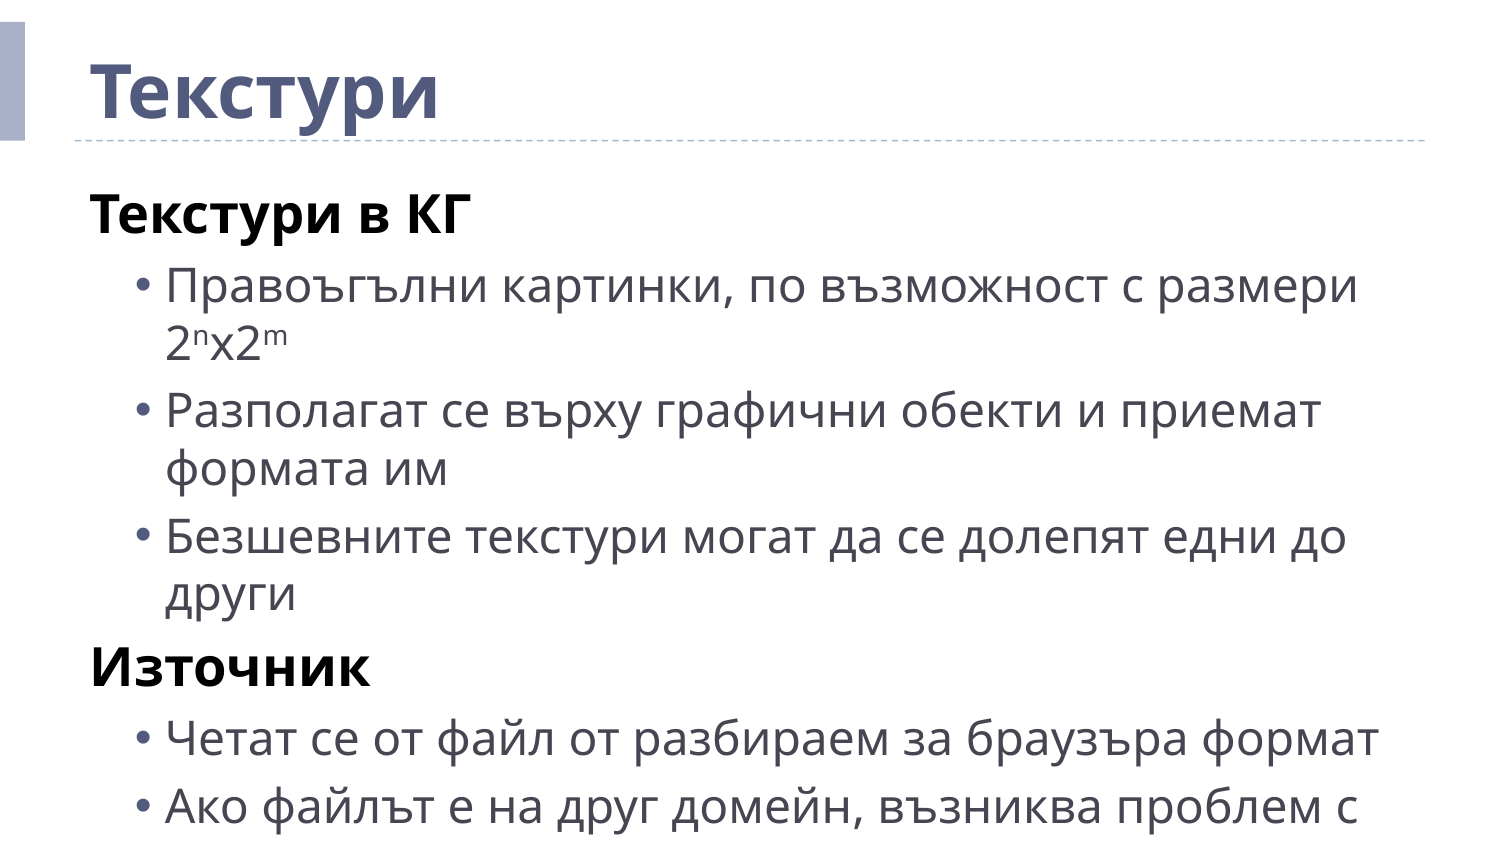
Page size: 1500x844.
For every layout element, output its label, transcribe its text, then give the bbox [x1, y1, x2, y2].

title Текстури [75, 18, 1475, 141]
list Текстури в КГ Правоъгълни картинки, по възможност с размери 2nx2m Разполагат се върху графични обекти и приемат формата им Безшевните текстури могат да се долепят едни до други Източник Четат се от файл от разбираем за браузъра формат Ако файлът е на друг домейн, възниква проблем с CORS Може данните за текстура да се закодират като Data URI За локални тестове може да се ползва мини уеб сървър [75, 171, 1475, 835]
